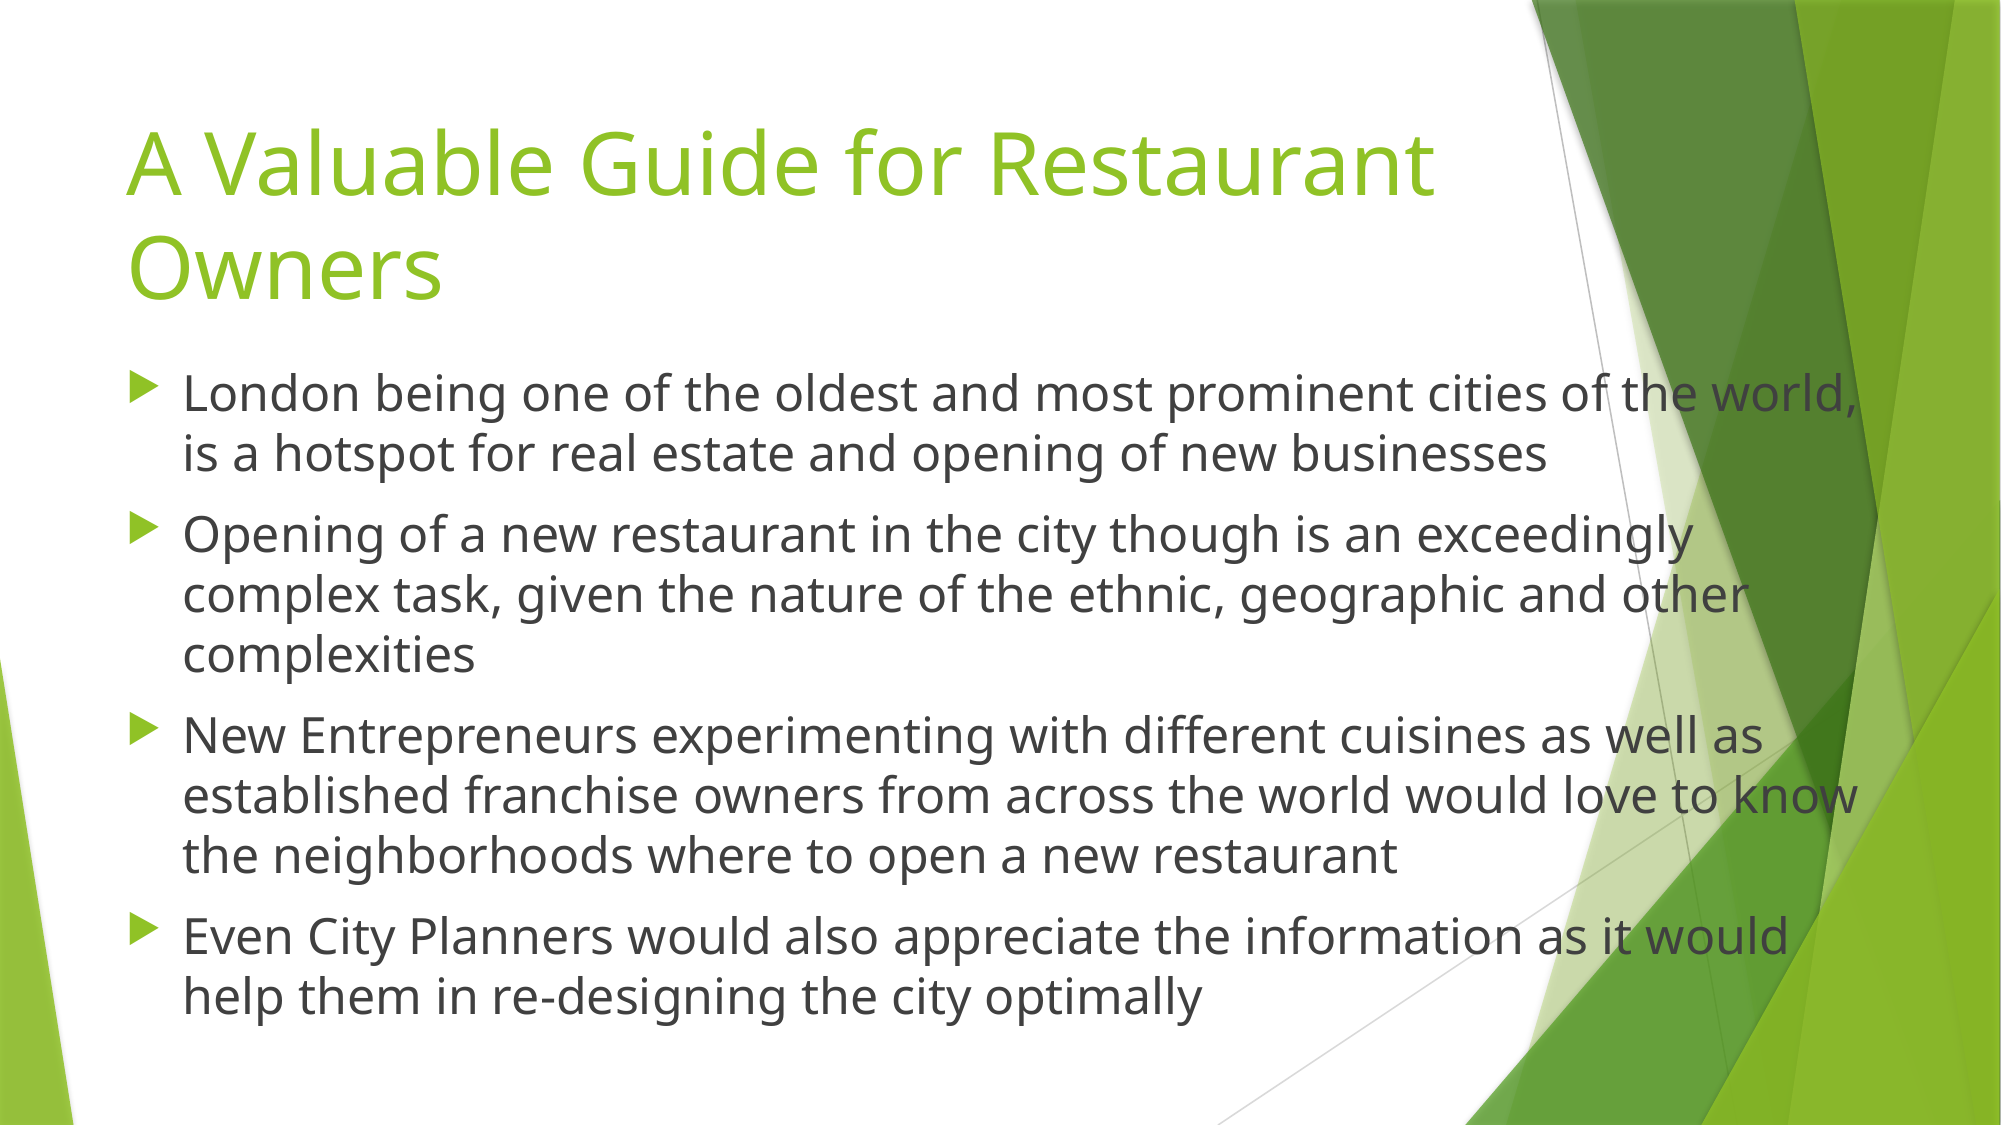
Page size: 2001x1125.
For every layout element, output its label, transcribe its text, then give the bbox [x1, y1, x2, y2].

list London being one of the oldest and most prominent cities of the world, is a hotspot for real estate and opening of new businesses Opening of a new restaurant in the city though is an exceedingly complex task, given the nature of the ethnic, geographic and other complexities New Entrepreneurs experimenting with different cuisines as well as established franchise owners from across the world would love to know the neighborhoods where to open a new restaurant Even City Planners would also appreciate the information as it would help them in re-designing the city optimally [111, 354, 1877, 992]
title A Valuable Guide for Restaurant Owners [111, 99, 1522, 317]
